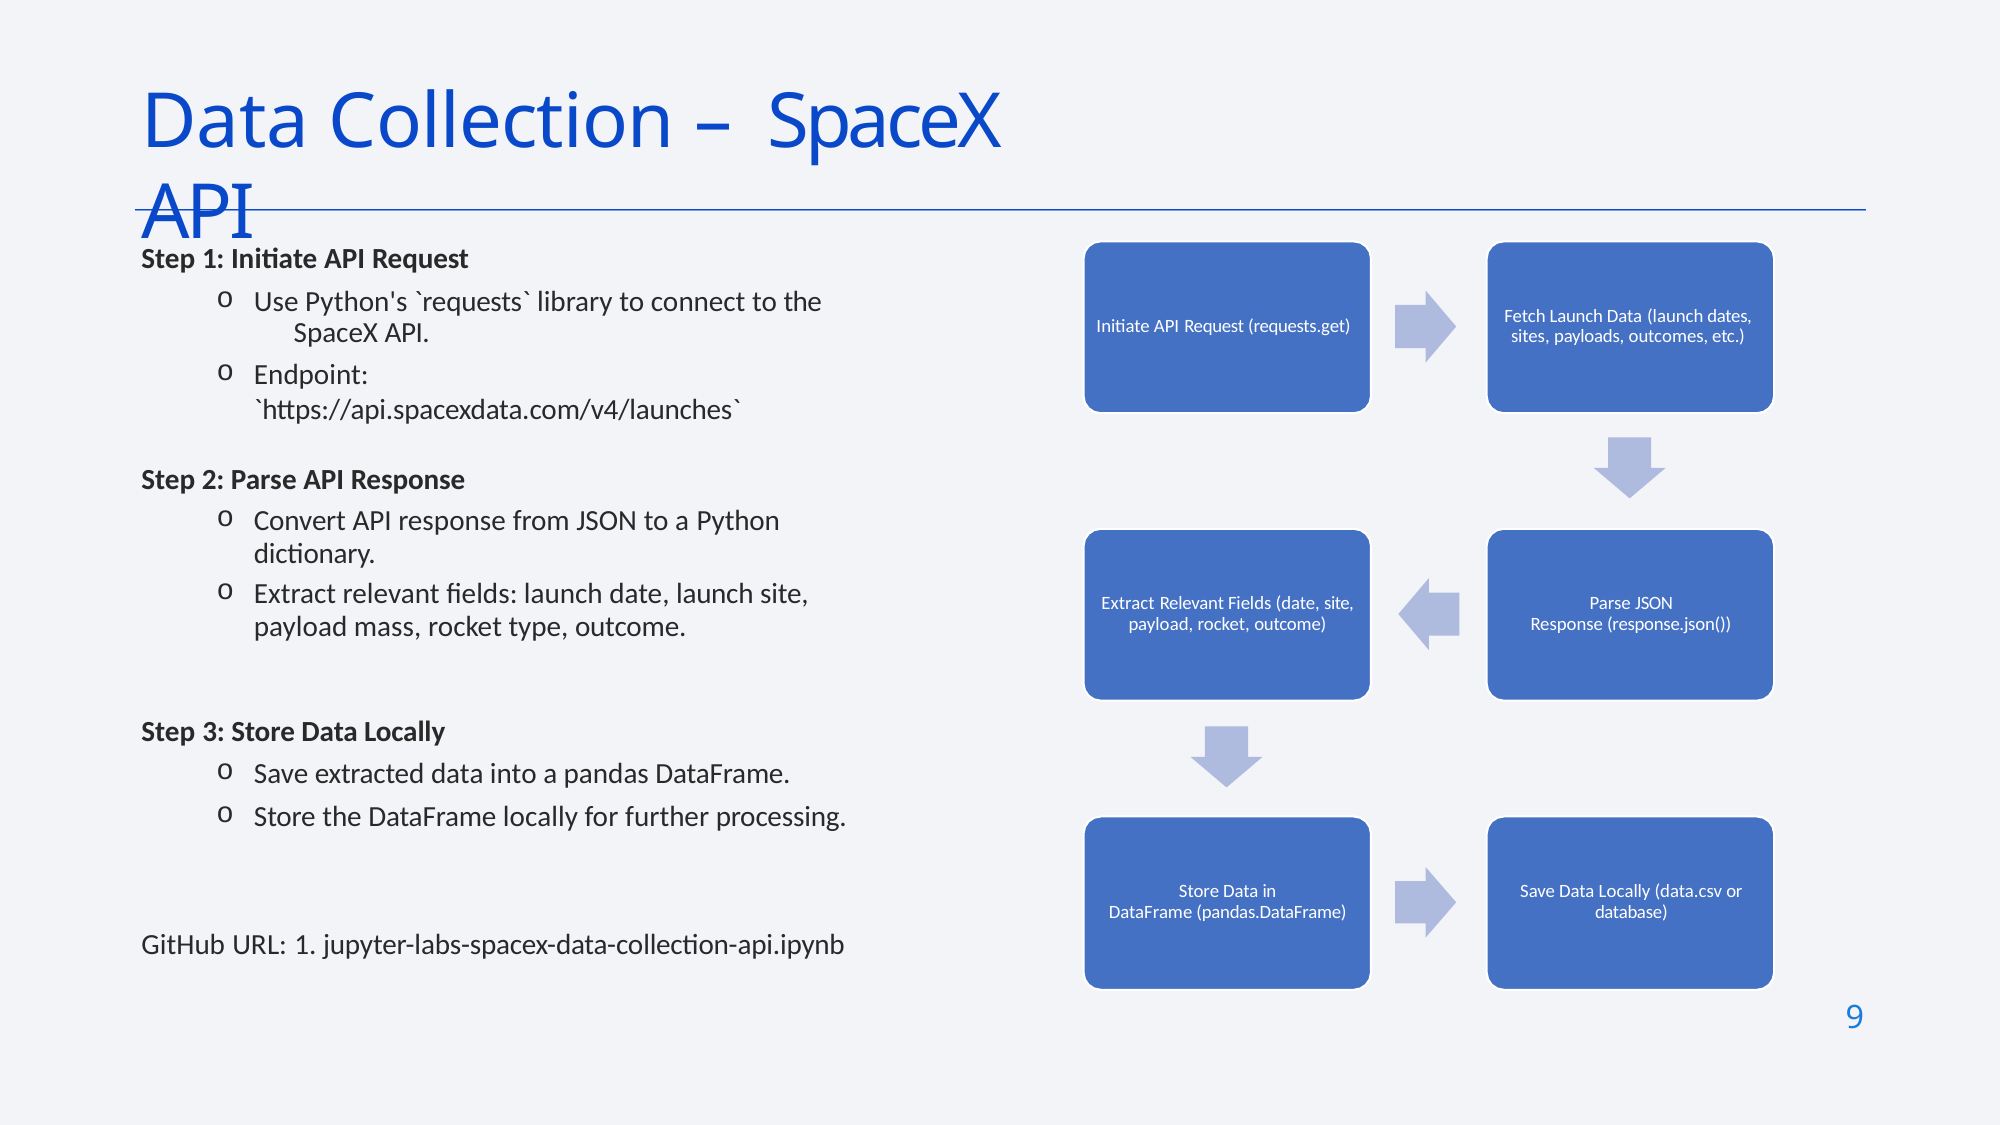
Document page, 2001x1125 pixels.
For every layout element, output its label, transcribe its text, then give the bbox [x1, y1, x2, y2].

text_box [1082, 240, 1373, 415]
text_box Step 2: Parse API Response [139, 457, 470, 496]
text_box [1395, 240, 1776, 415]
text_box [969, 238, 1867, 989]
text_box Use Python's `requests` library to connect to the SpaceX API. Endpoint: `https://api.spacexdata.com/v4/launches` [214, 279, 876, 426]
text_box GitHub URL: 1. jupyter-labs-spacex-data-collection-api.ipynb [139, 922, 860, 961]
text_box Step 1: Initiate API Request [139, 260, 473, 275]
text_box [1082, 527, 1460, 703]
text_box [1485, 437, 1776, 703]
text_box Step 3: Store Data Locally Save extracted data into a pandas DataFrame. Store the DataFrame locally for further processing. [139, 703, 857, 832]
slide_number 9 [1819, 1002, 1875, 1125]
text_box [1082, 726, 1373, 992]
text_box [1395, 815, 1776, 992]
picture [0, 0, 2000, 1125]
title Data Collection – SpaceX API [139, 68, 1101, 260]
text_box Convert API response from JSON to a Python dictionary. Extract relevant fields: launch date, launch site, payload mass, rocket type, outcome. [214, 500, 815, 643]
